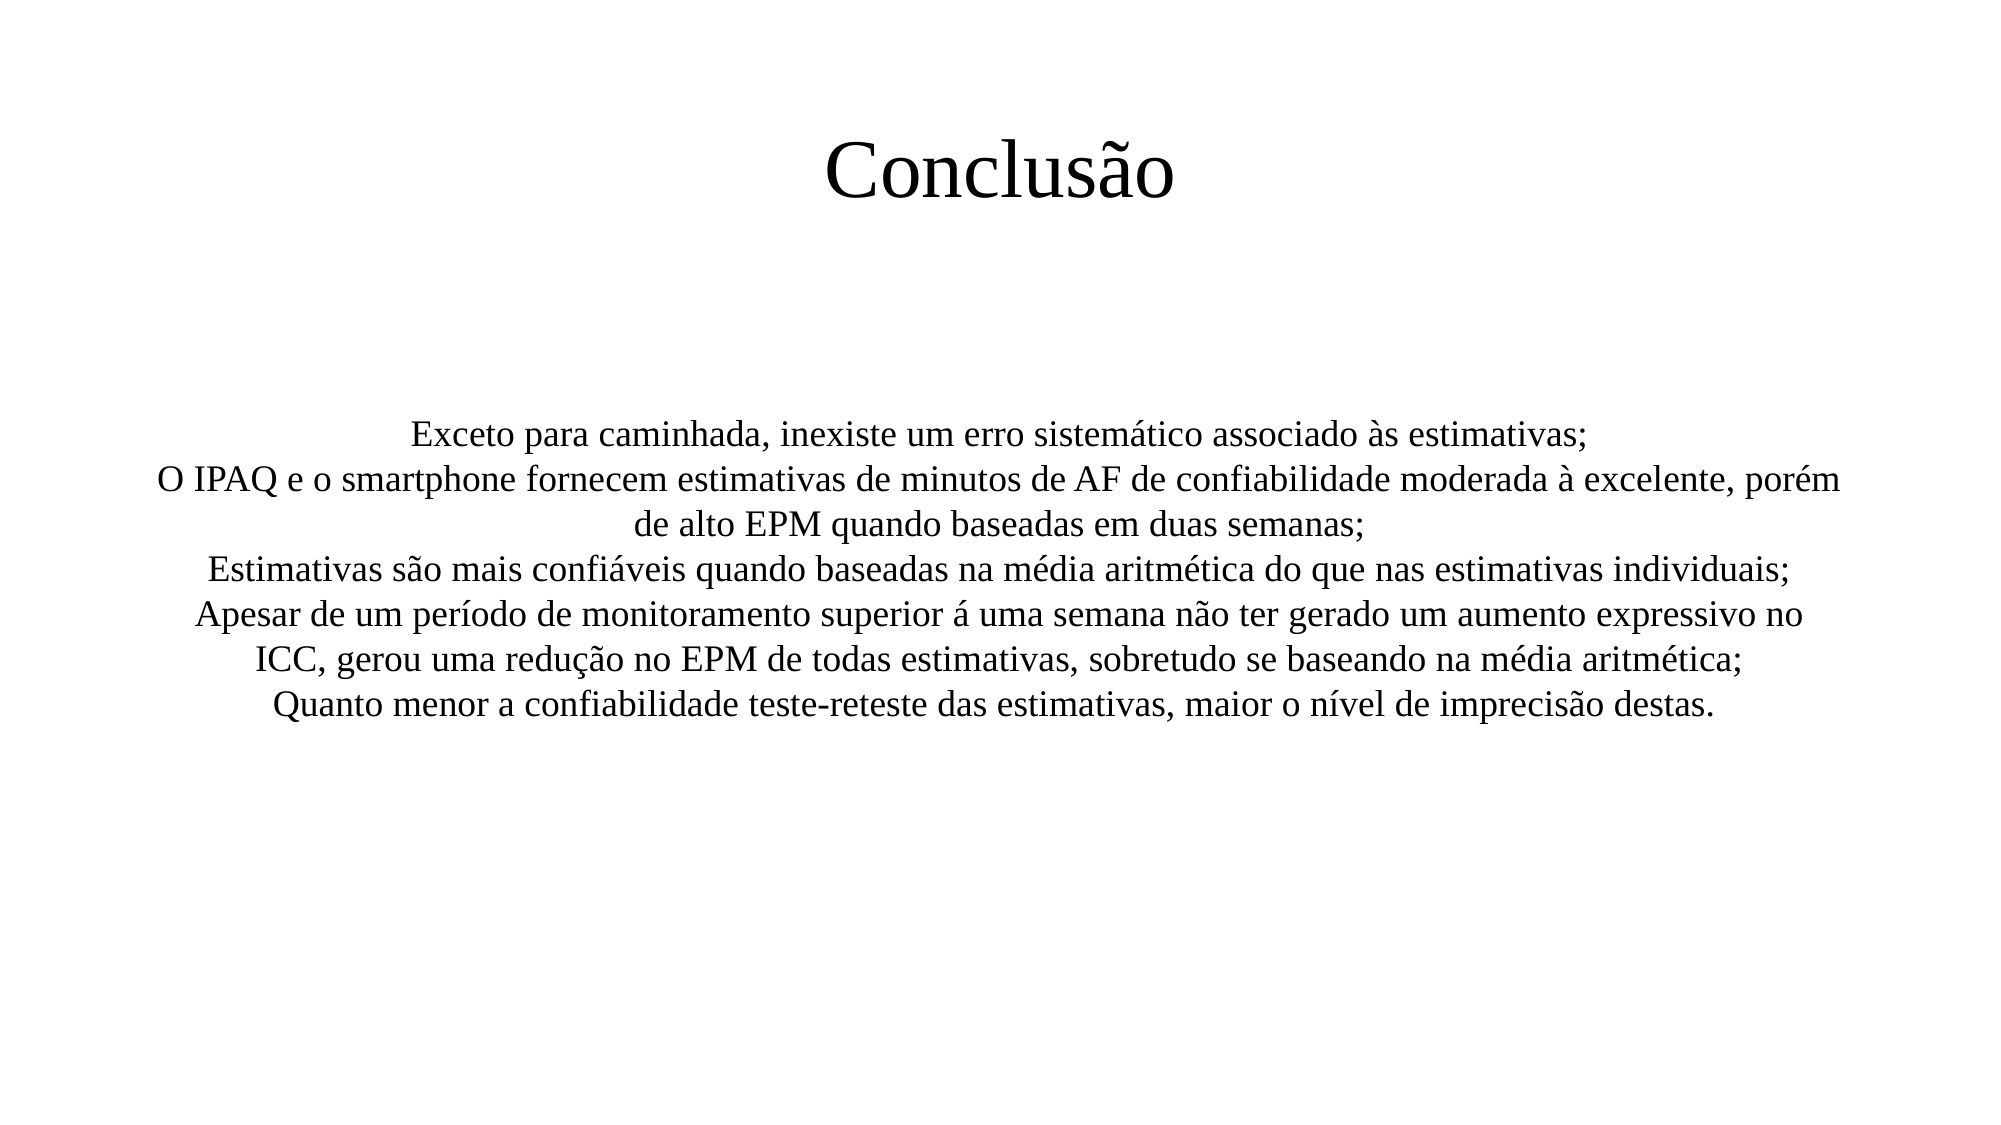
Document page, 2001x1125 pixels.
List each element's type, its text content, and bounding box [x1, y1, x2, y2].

text_box Exceto para caminhada, inexiste um erro sistemático associado às estimativas; O IPAQ e o smartphone fornecem estimativas de minutos de AF de confiabilidade moderada à excelente, porém de alto EPM quando baseadas em duas semanas; Estimativas são mais confiáveis quando baseadas na média aritmética do que nas estimativas individuais; Apesar de um período de monitoramento superior á uma semana não ter gerado um aumento expressivo no ICC, gerou uma redução no EPM de todas estimativas, sobretudo se baseando na média aritmética; Quanto menor a confiabilidade teste-reteste das estimativas, maior o nível de imprecisão destas. [141, 401, 1858, 732]
title Conclusão [137, 59, 1865, 281]
